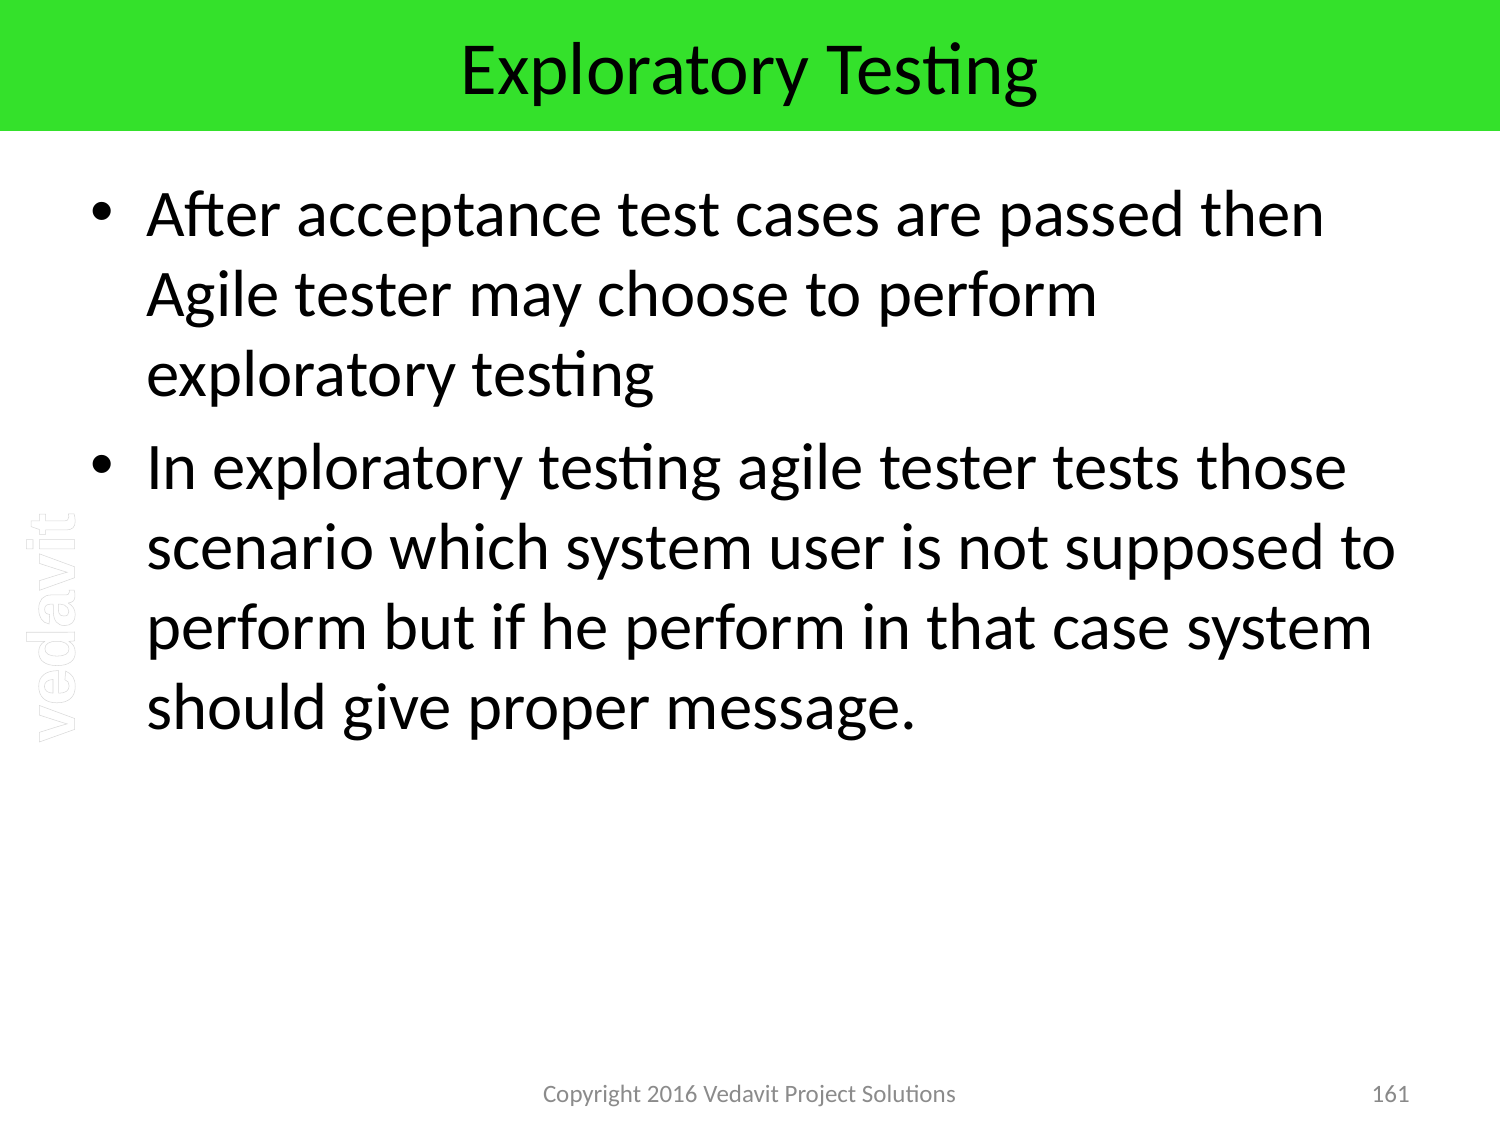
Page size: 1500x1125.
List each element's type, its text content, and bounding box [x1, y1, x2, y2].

title Exploratory Testing [0, 0, 1500, 131]
footer Copyright 2016 Vedavit Project Solutions [512, 1062, 988, 1123]
slide_number 161 [1074, 1062, 1425, 1123]
list After acceptance test cases are passed then Agile tester may choose to perform exploratory testing In exploratory testing agile tester tests those scenario which system user is not supposed to perform but if he perform in that case system should give proper message. [75, 162, 1425, 1000]
